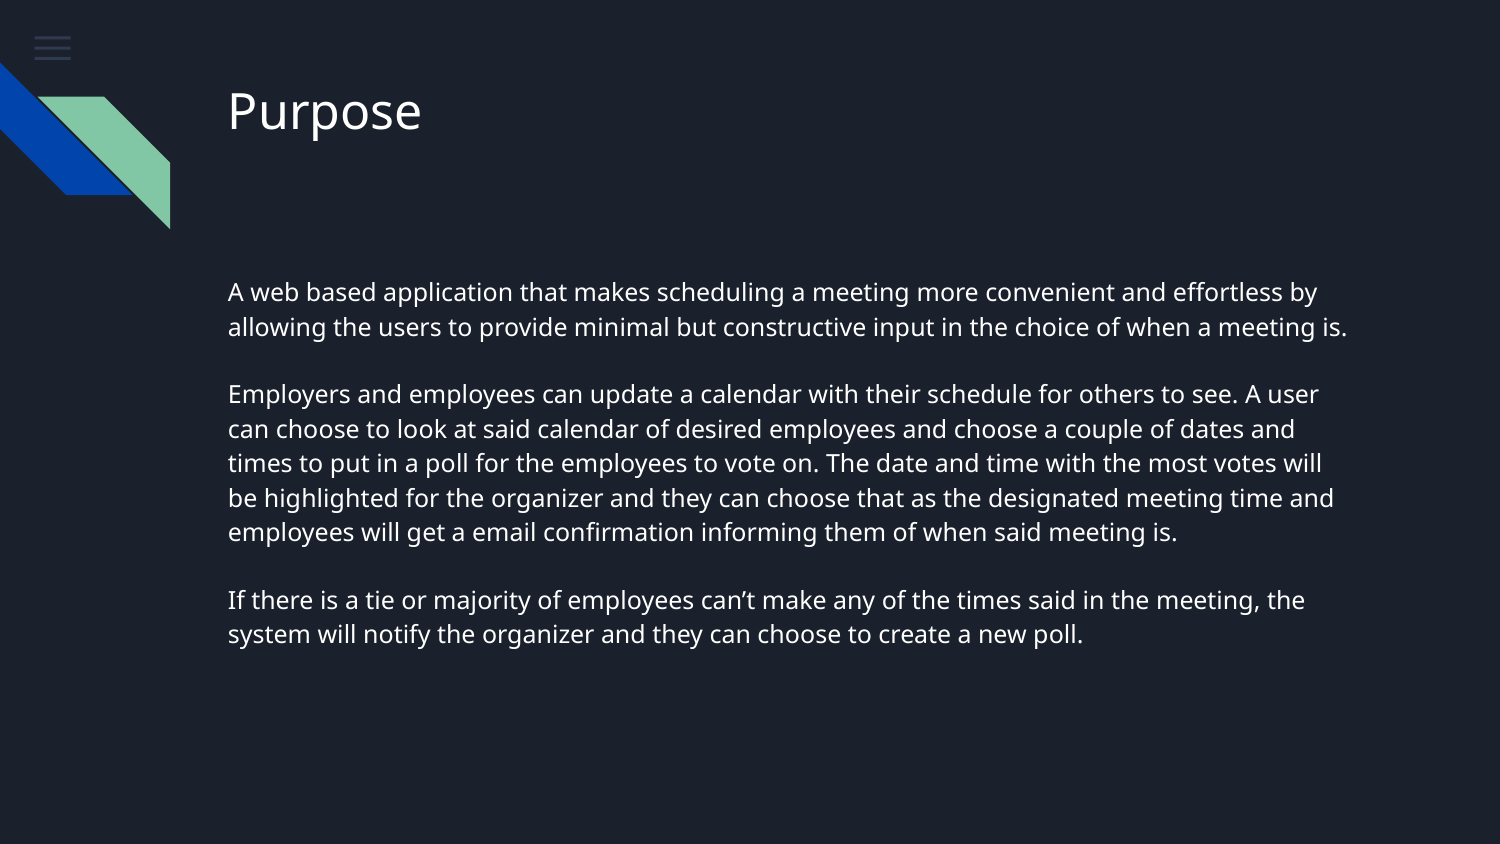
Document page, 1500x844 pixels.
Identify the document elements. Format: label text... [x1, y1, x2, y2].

title Purpose [212, 64, 1368, 215]
list A web based application that makes scheduling a meeting more convenient and effortless by allowing the users to provide minimal but constructive input in the choice of when a meeting is. Employers and employees can update a calendar with their schedule for others to see. A user can choose to look at said calendar of desired employees and choose a couple of dates and times to put in a poll for the employees to vote on. The date and time with the most votes will be highlighted for the organizer and they can choose that as the designated meeting time and employees will get a email confirmation informing them of when said meeting is. If there is a tie or majority of employees can’t make any of the times said in the meeting, the system will notify the organizer and they can choose to create a new poll. [212, 257, 1368, 735]
